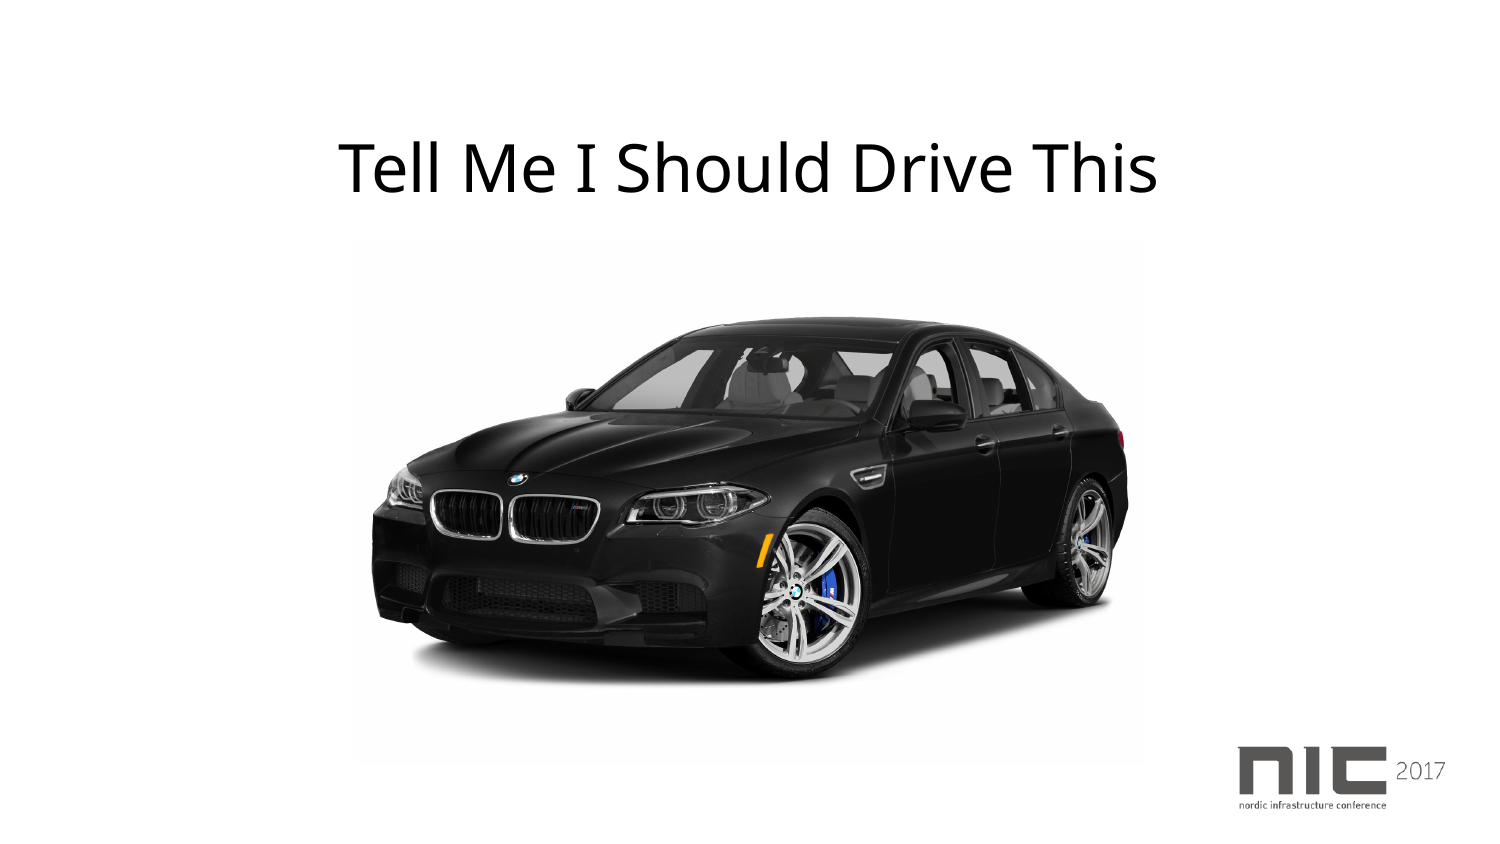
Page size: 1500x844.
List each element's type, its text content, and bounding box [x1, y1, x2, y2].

picture [353, 240, 1147, 765]
title Tell Me I Should Drive This [75, 91, 1425, 242]
